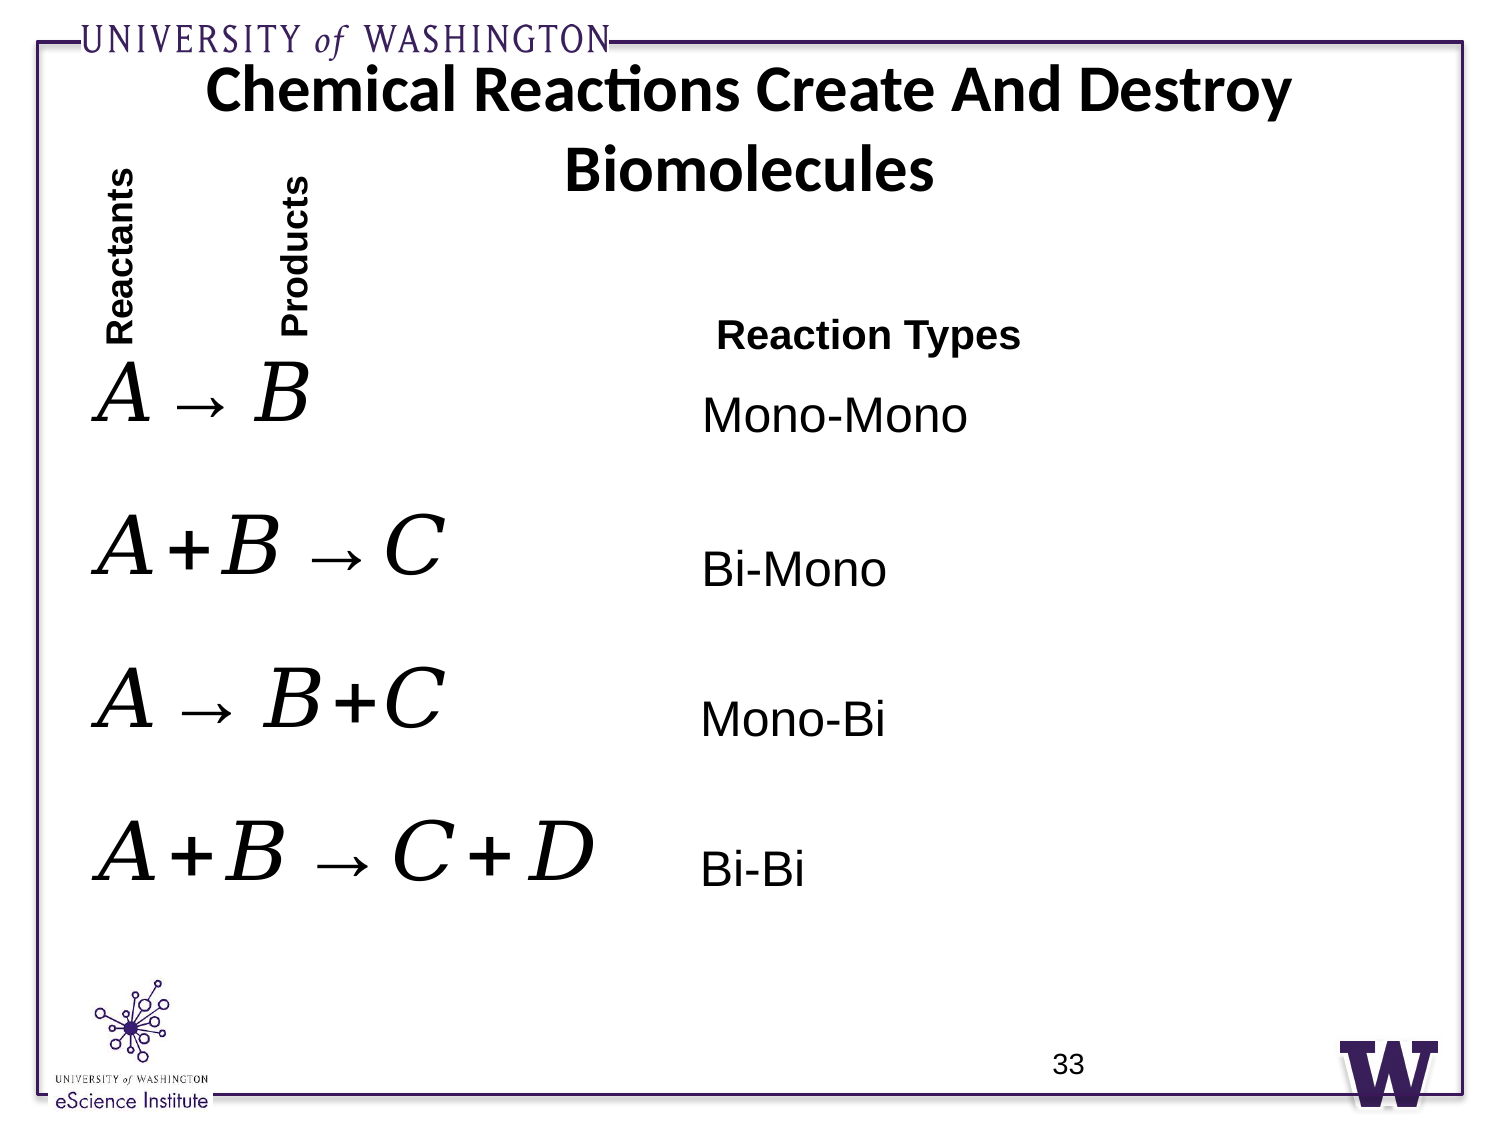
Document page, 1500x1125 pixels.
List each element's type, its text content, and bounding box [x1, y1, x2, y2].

text_box Reactants [87, 153, 148, 362]
text_box Mono-Bi [685, 679, 1388, 754]
text_box Mono-Mono [687, 374, 984, 450]
text_box Products [262, 161, 323, 354]
text_box Reaction Types [701, 299, 1037, 365]
picture [1340, 1041, 1438, 1093]
picture [48, 978, 213, 1113]
text_box Bi-Bi [685, 829, 1425, 904]
picture [1340, 1096, 1438, 1107]
picture [81, 24, 609, 37]
slide_number 33 [1037, 1037, 1325, 1098]
text_box Bi-Mono [686, 529, 903, 604]
title Chemical Reactions Create And Destroy Biomolecules [37, 37, 1463, 175]
